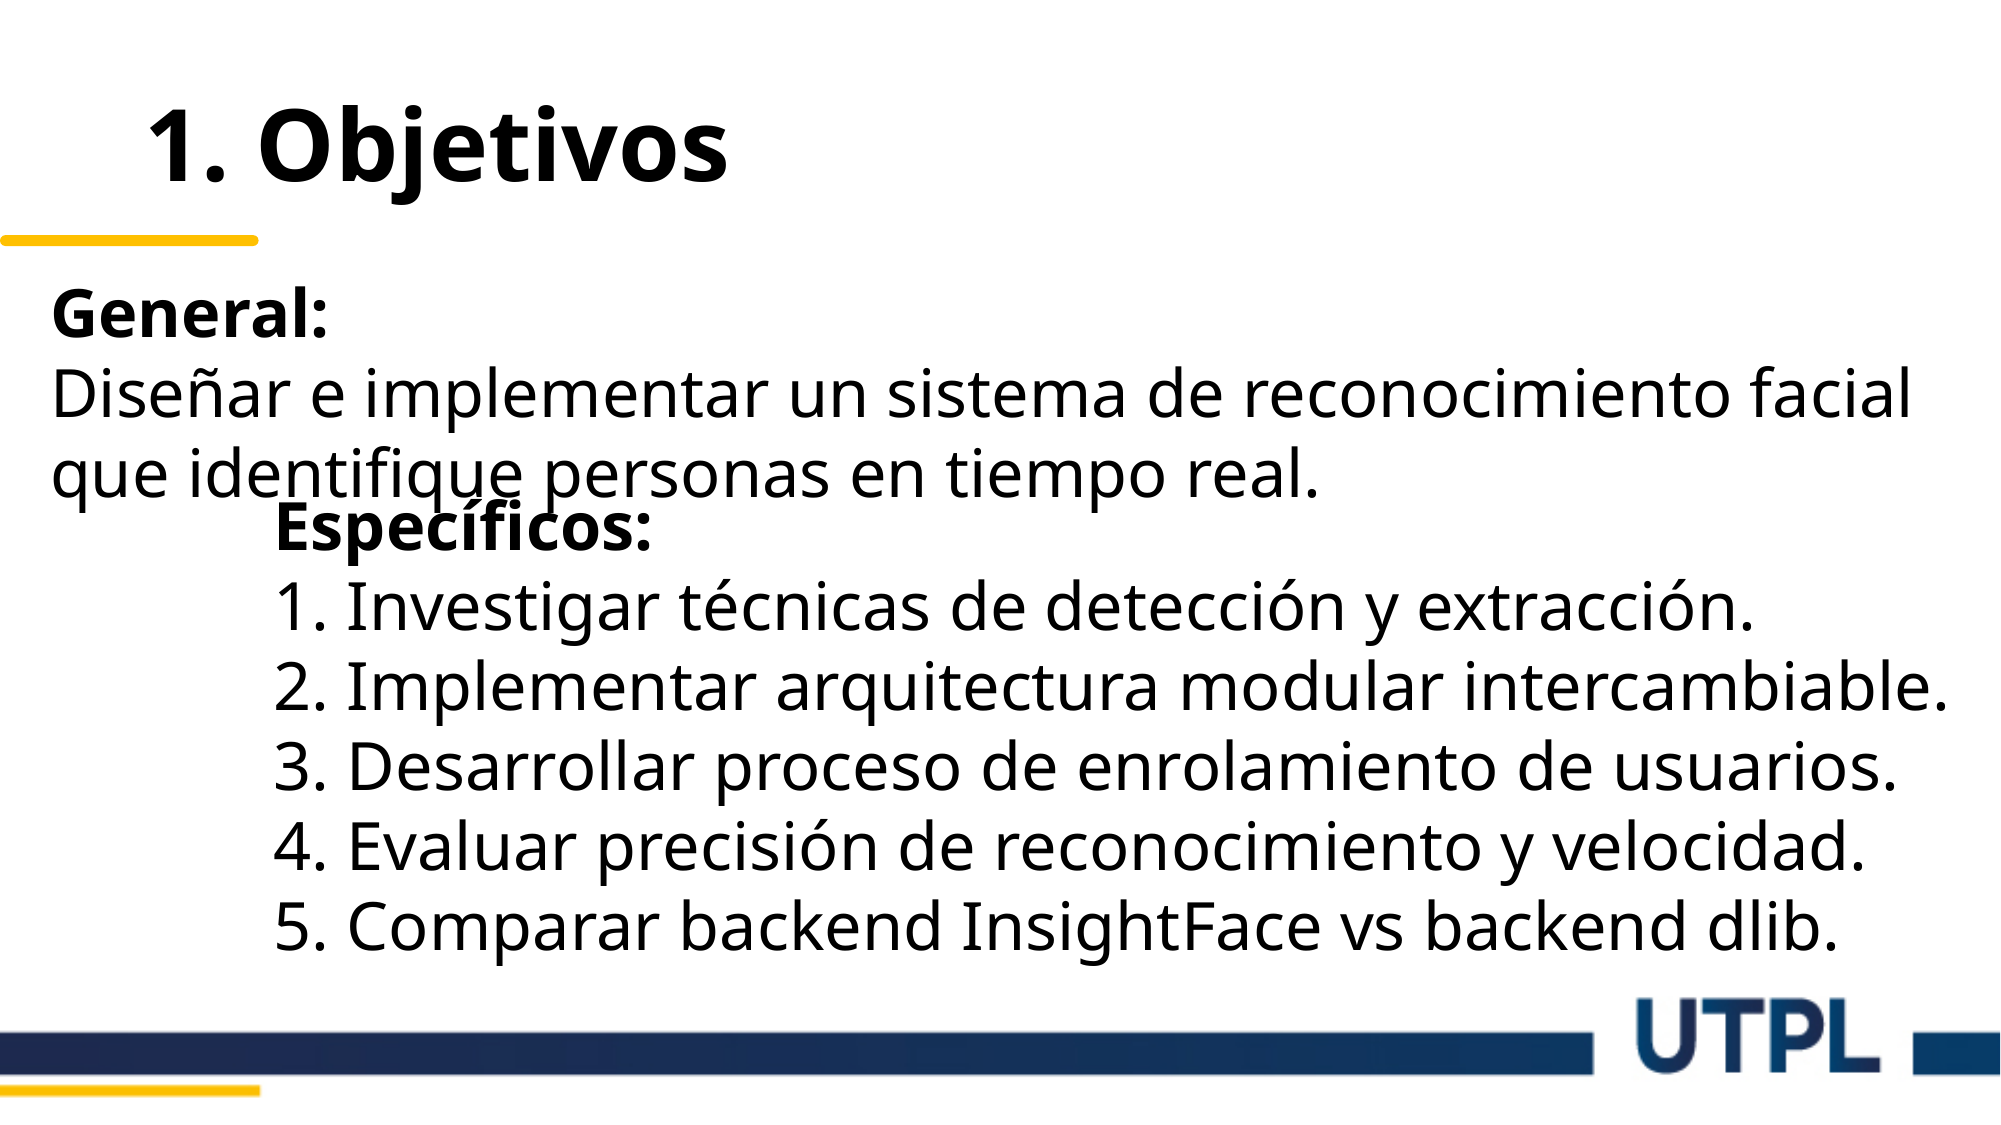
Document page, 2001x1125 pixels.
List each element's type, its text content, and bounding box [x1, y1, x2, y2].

text_box General: Diseñar e implementar un sistema de reconocimiento facial que identifique personas en tiempo real. [35, 263, 1934, 518]
picture [0, 0, 2001, 1125]
text_box Específicos: 1. Investigar técnicas de detección y extracción. 2. Implementar arquitectura modular intercambiable. 3. Desarrollar proceso de enrolamiento de usuarios. 4. Evaluar precisión de reconocimiento y velocidad. 5. Comparar backend InsightFace vs backend dlib. [258, 476, 2000, 972]
text_box 1. Objetivos [129, 87, 1389, 190]
text_box [0, 235, 259, 247]
